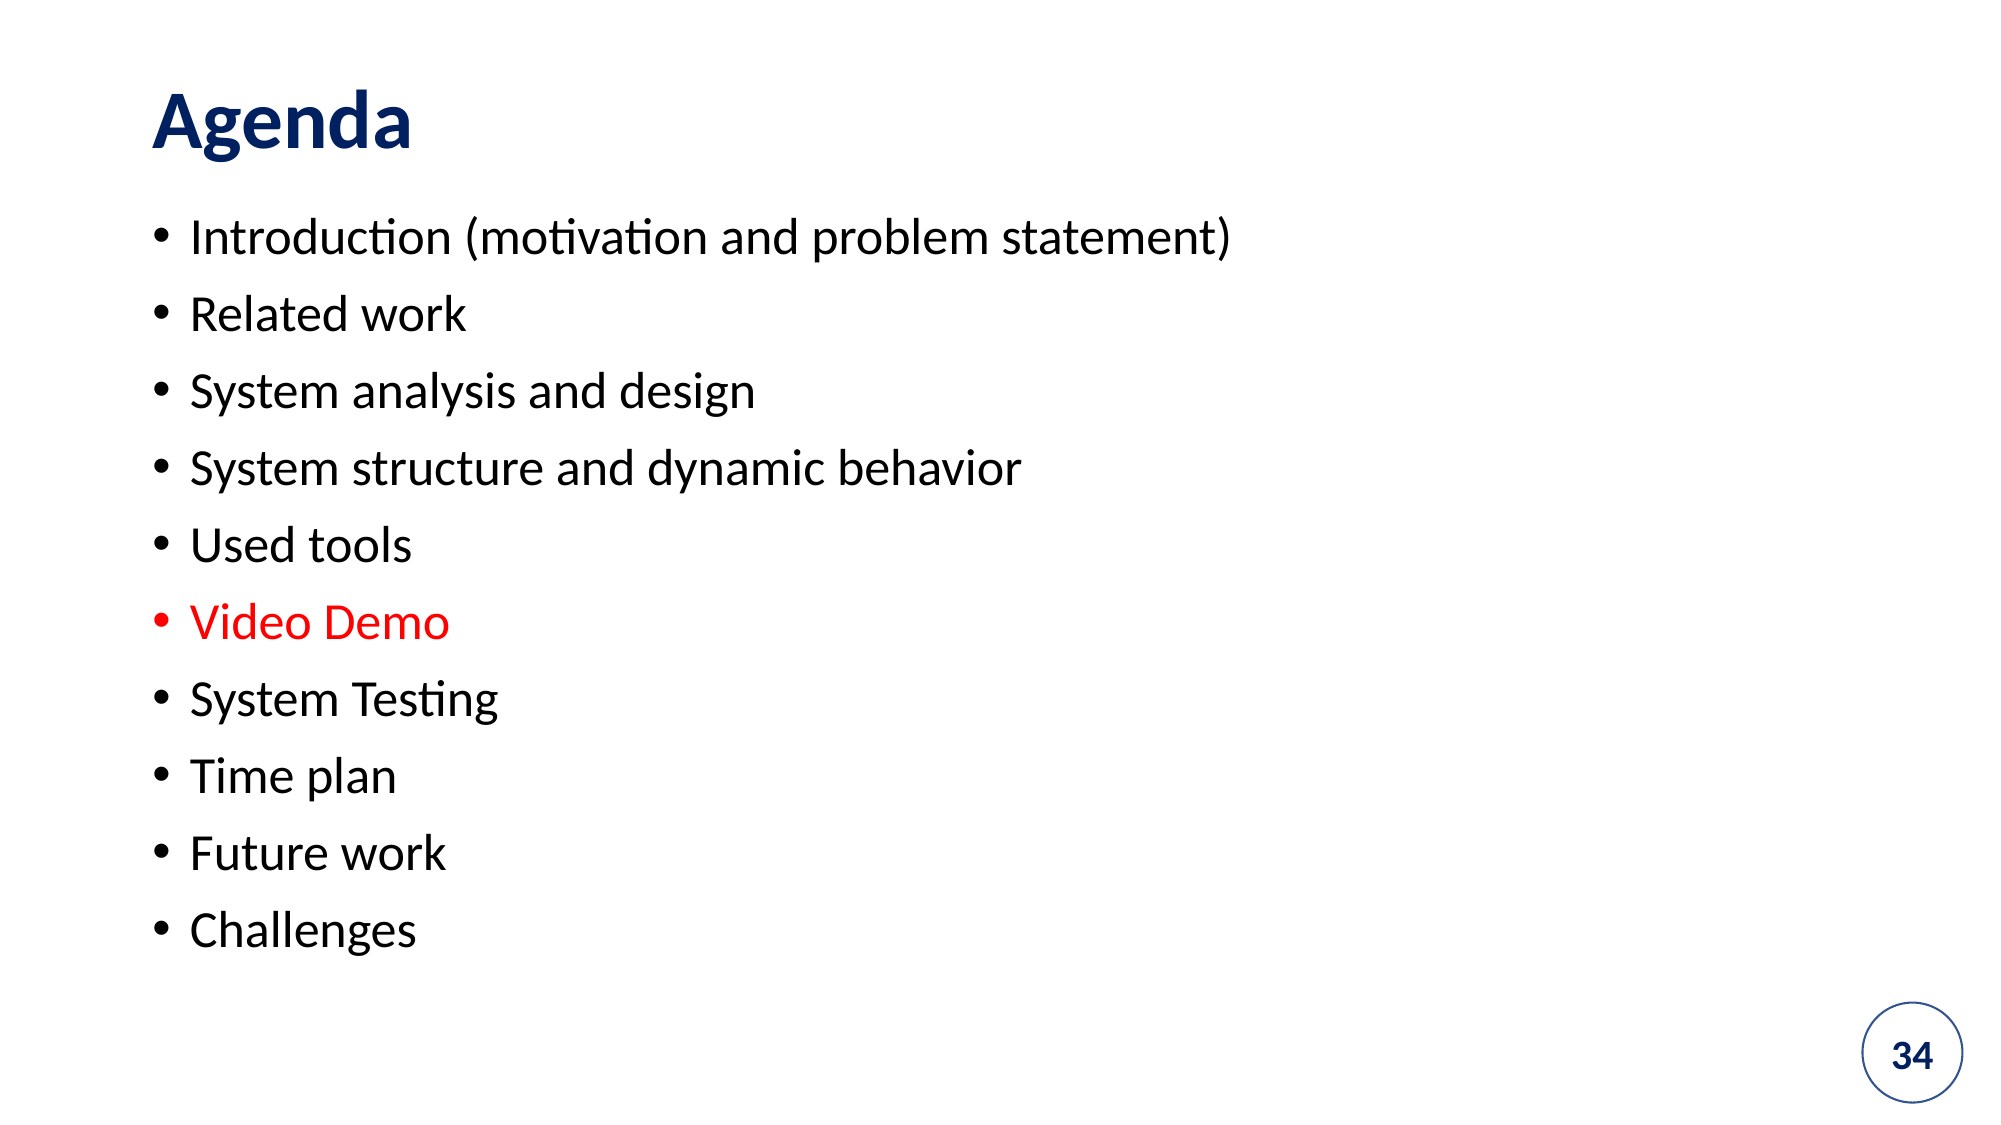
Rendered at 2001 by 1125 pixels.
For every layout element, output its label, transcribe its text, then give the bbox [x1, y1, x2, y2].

text_box Agenda [137, 64, 1750, 174]
text_box [1871, 1001, 1954, 1022]
slide_number 34 [1862, 1022, 1963, 1083]
text_box [1871, 1083, 1954, 1104]
list Introduction (motivation and problem statement) Related work System analysis and design System structure and dynamic behavior Used tools Video Demo System Testing Time plan Future work Challenges [137, 201, 1863, 924]
